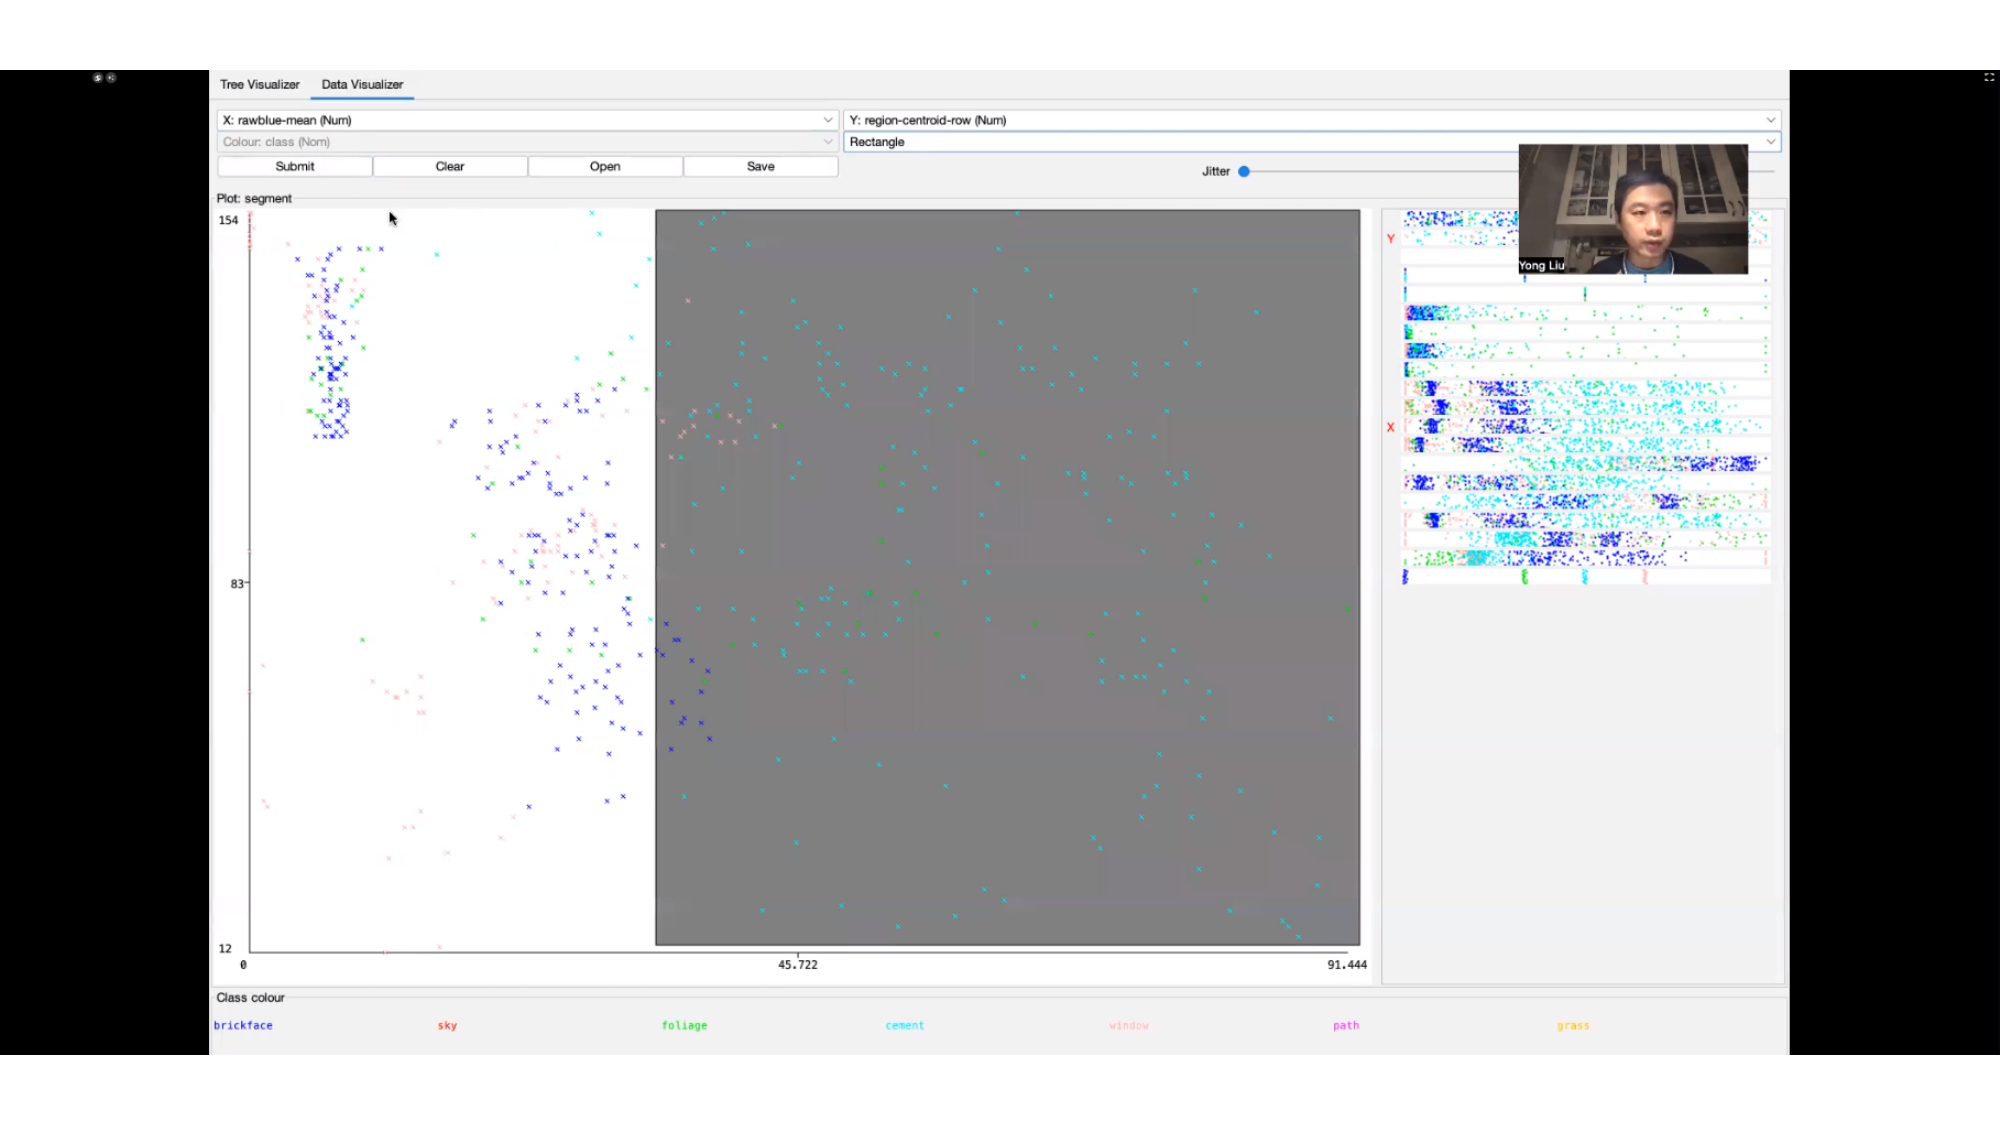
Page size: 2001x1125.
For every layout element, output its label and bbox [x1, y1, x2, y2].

picture [0, 69, 2000, 1055]
